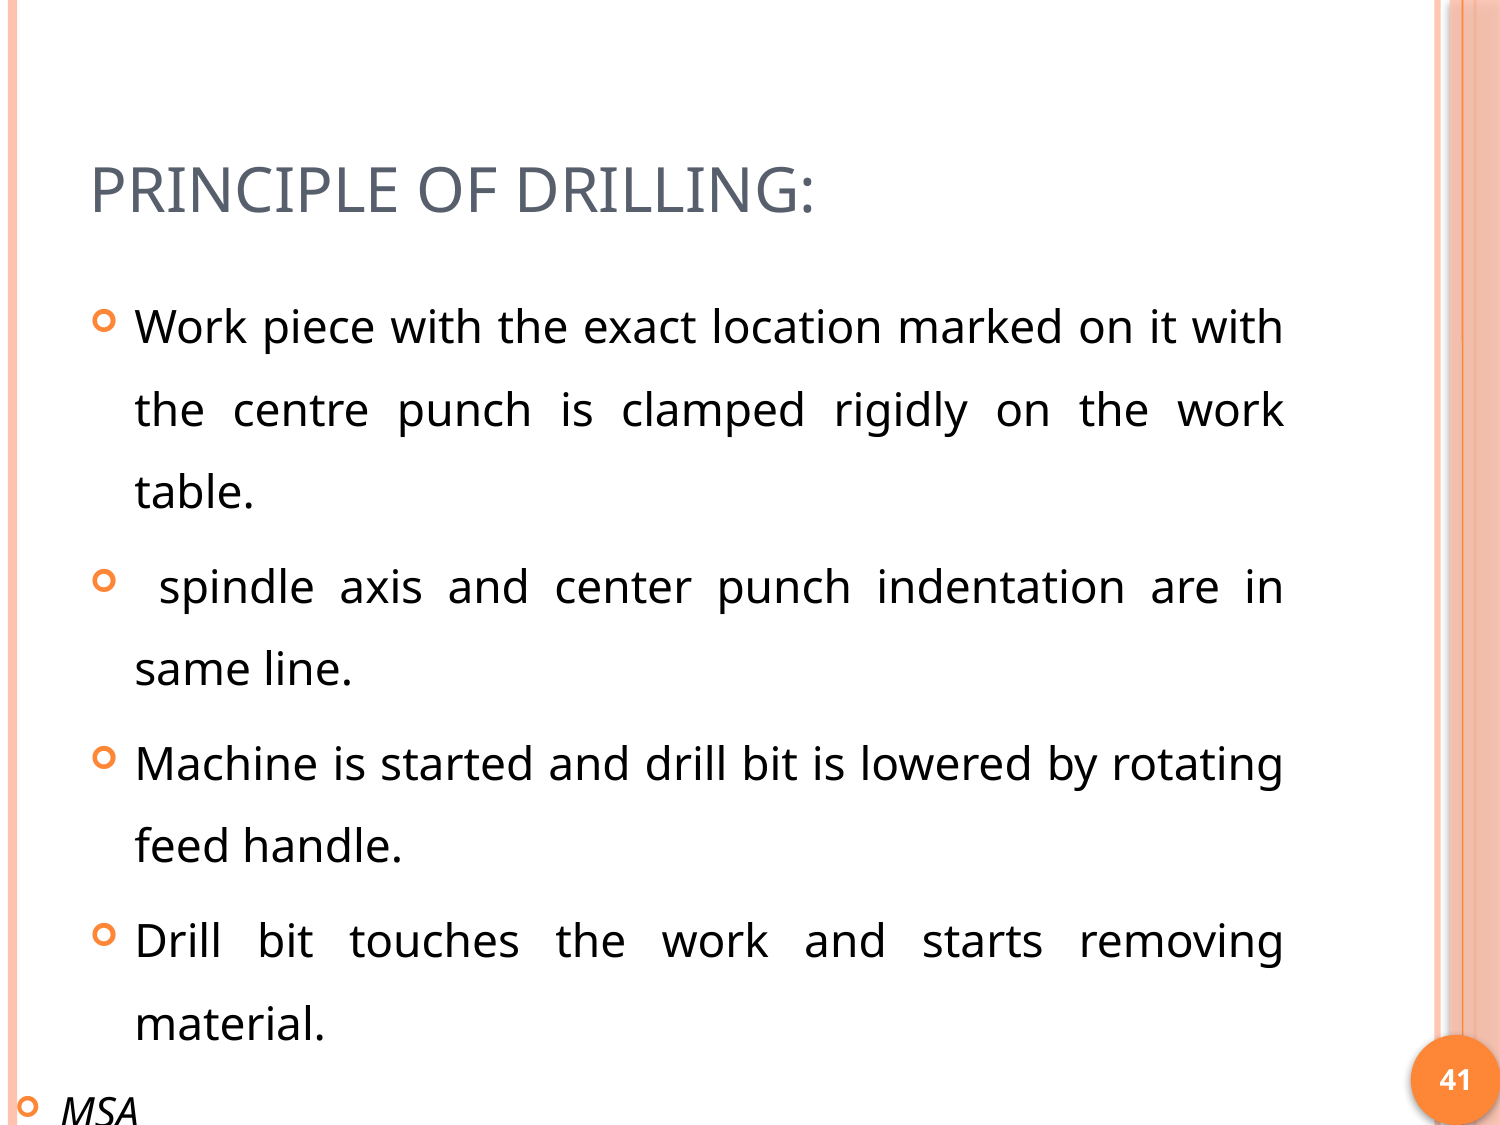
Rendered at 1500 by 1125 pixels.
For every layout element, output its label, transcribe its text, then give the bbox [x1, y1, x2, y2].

list Work piece with the exact location marked on it with the centre punch is clamped rigidly on the work table. spindle axis and center punch indentation are in same line. Machine is started and drill bit is lowered by rotating feed handle. Drill bit touches the work and starts removing material. [75, 262, 1300, 1062]
title Principle of Drilling: [75, 45, 1300, 233]
slide_number 41 [1406, 1038, 1500, 1124]
